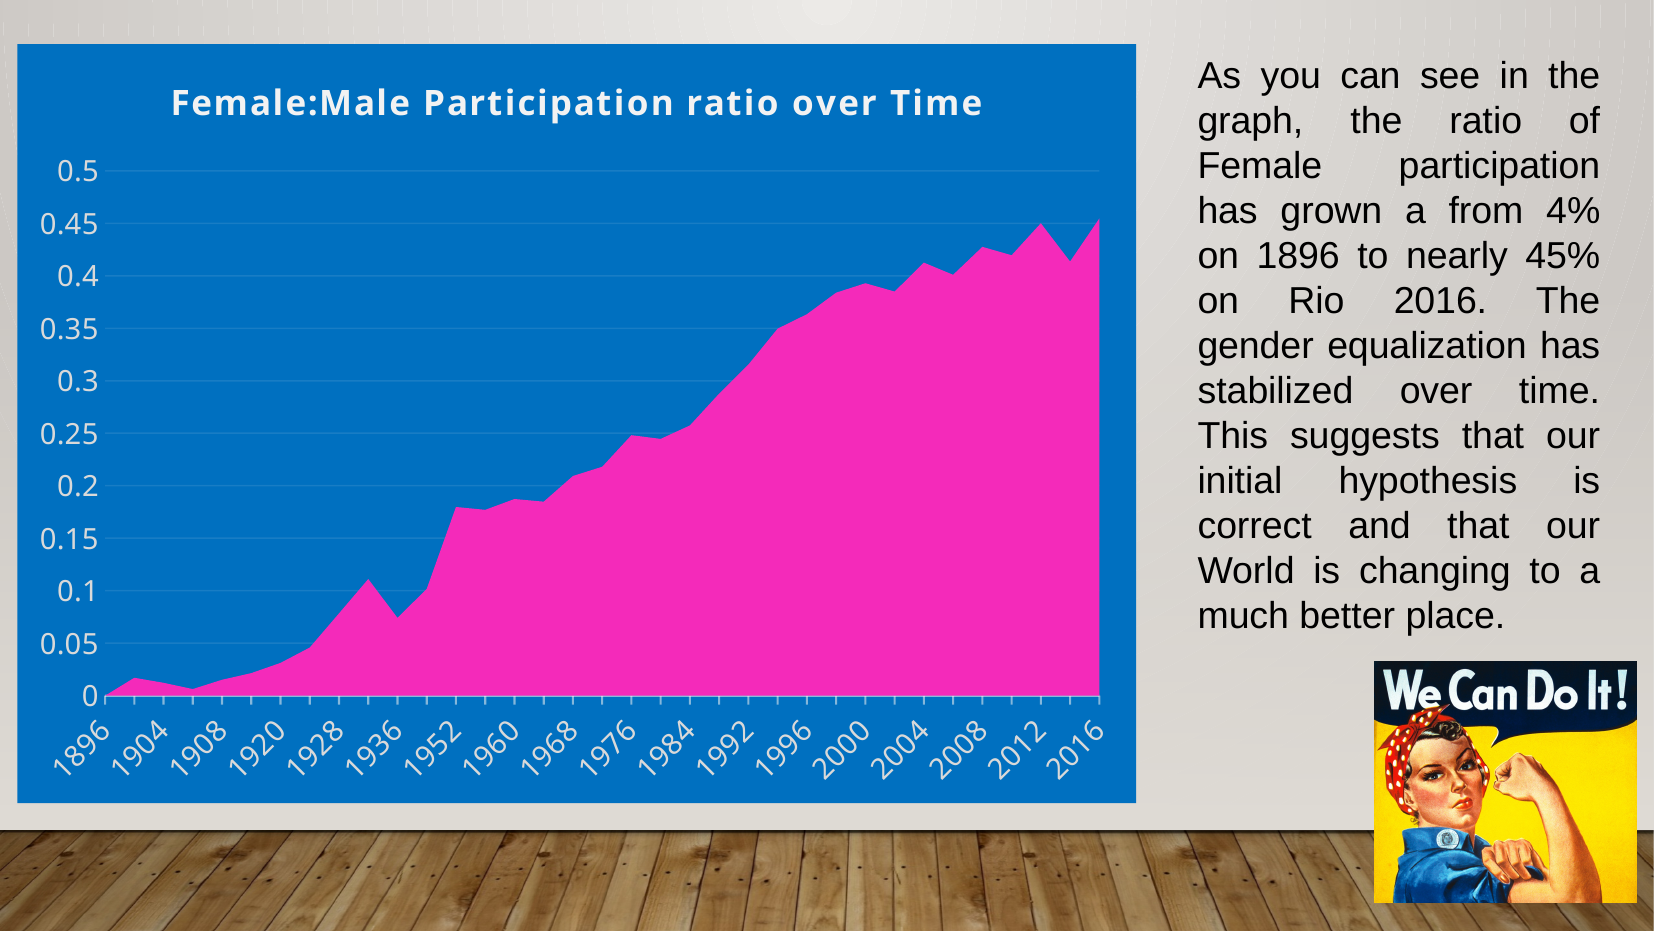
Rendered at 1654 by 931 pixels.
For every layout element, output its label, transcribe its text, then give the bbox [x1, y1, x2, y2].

chart [17, 43, 1137, 804]
text_box As you can see in the graph, the ratio of Female participation has grown a from 4% on 1896 to nearly 45% on Rio 2016. The gender equalization has stabilized over time. This suggests that our initial hypothesis is correct and that our World is changing to a much better place. [1182, 44, 1615, 644]
picture [0, 660, 1654, 931]
